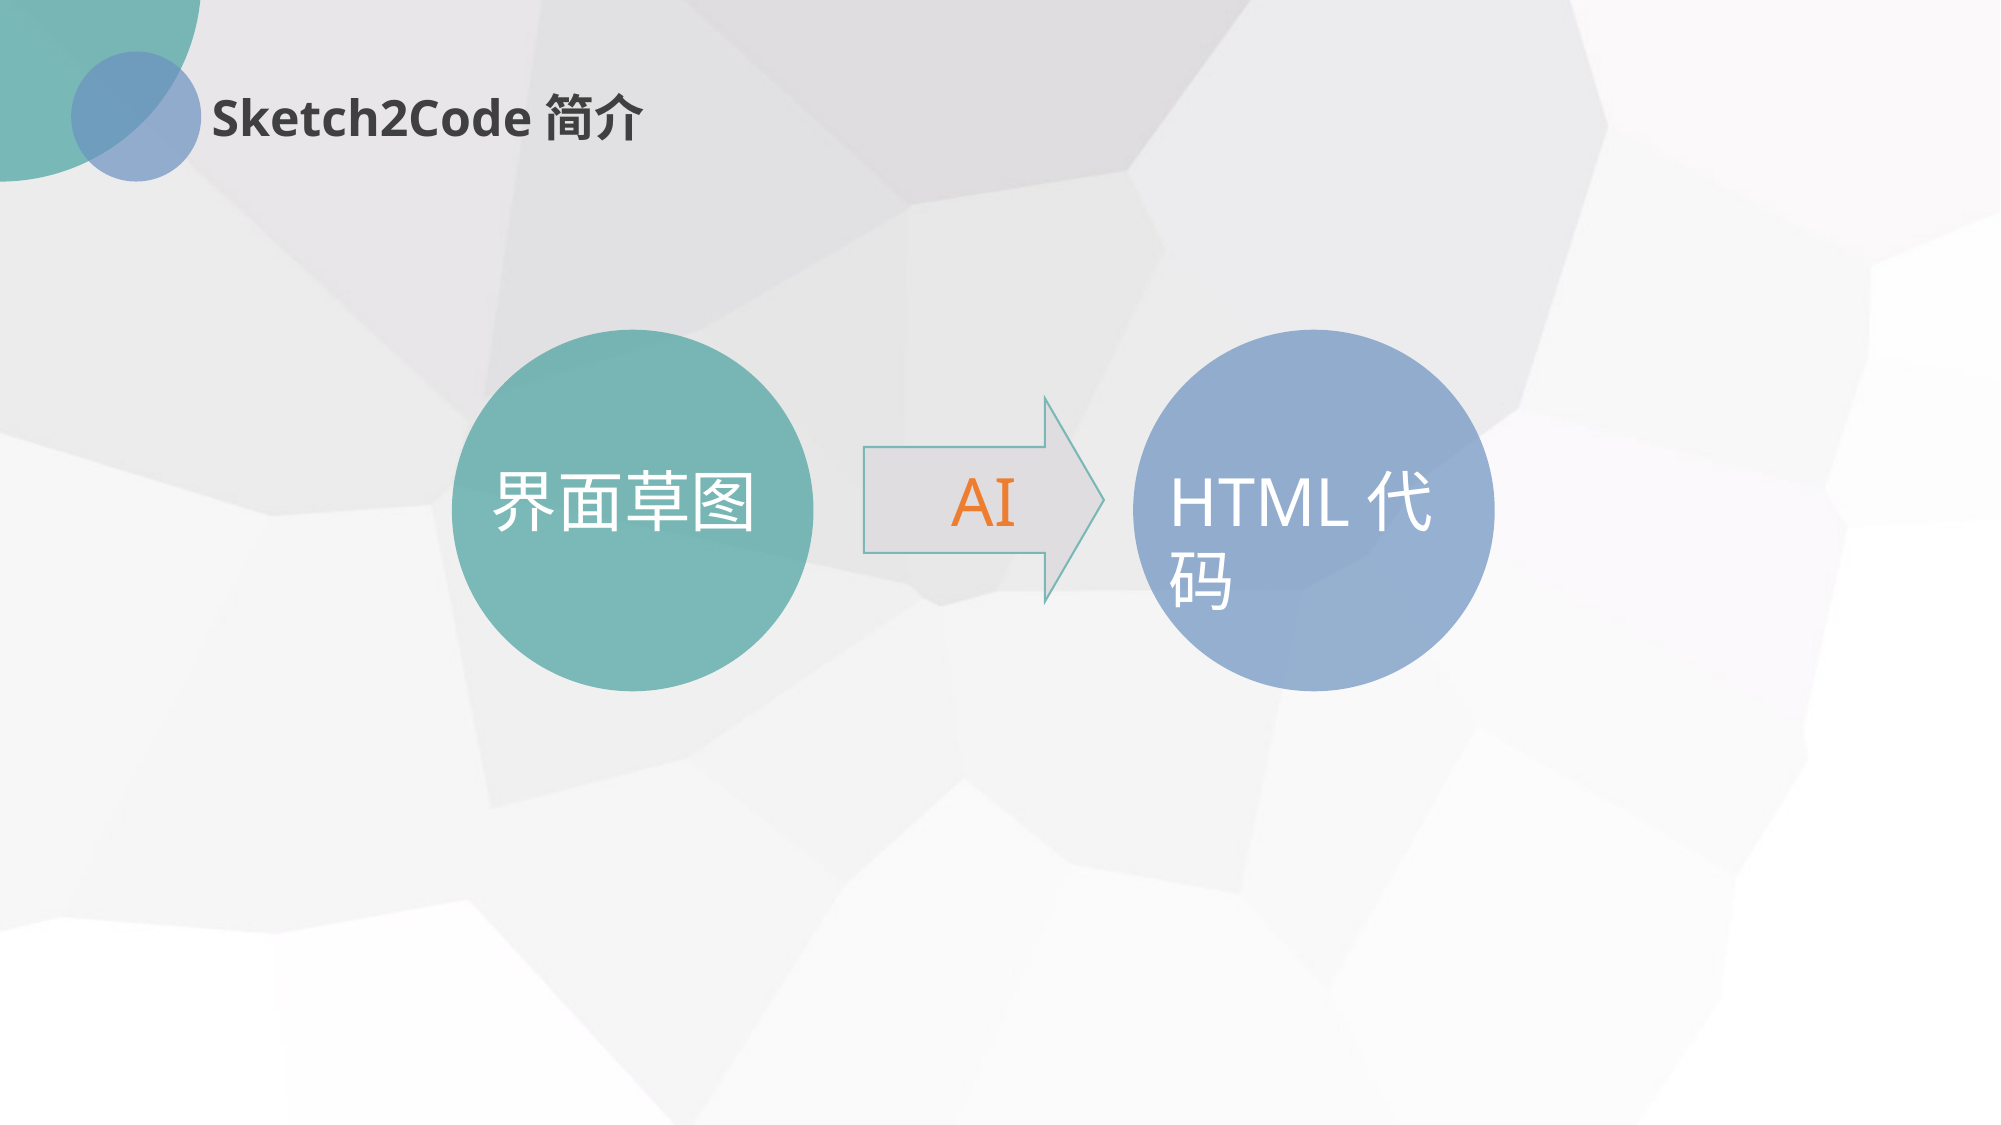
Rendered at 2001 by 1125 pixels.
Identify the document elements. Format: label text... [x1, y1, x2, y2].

text_box AI [937, 451, 1103, 547]
text_box [450, 328, 815, 693]
text_box HTML代码 [1154, 451, 1495, 627]
text_box [70, 50, 196, 183]
text_box Sketch2Code简介 [196, 78, 660, 154]
text_box [1132, 328, 1486, 597]
text_box 界面草图 [476, 451, 776, 547]
picture [0, 0, 2001, 1125]
text_box [0, 0, 202, 183]
text_box [1174, 627, 1454, 693]
text_box [862, 394, 1078, 606]
